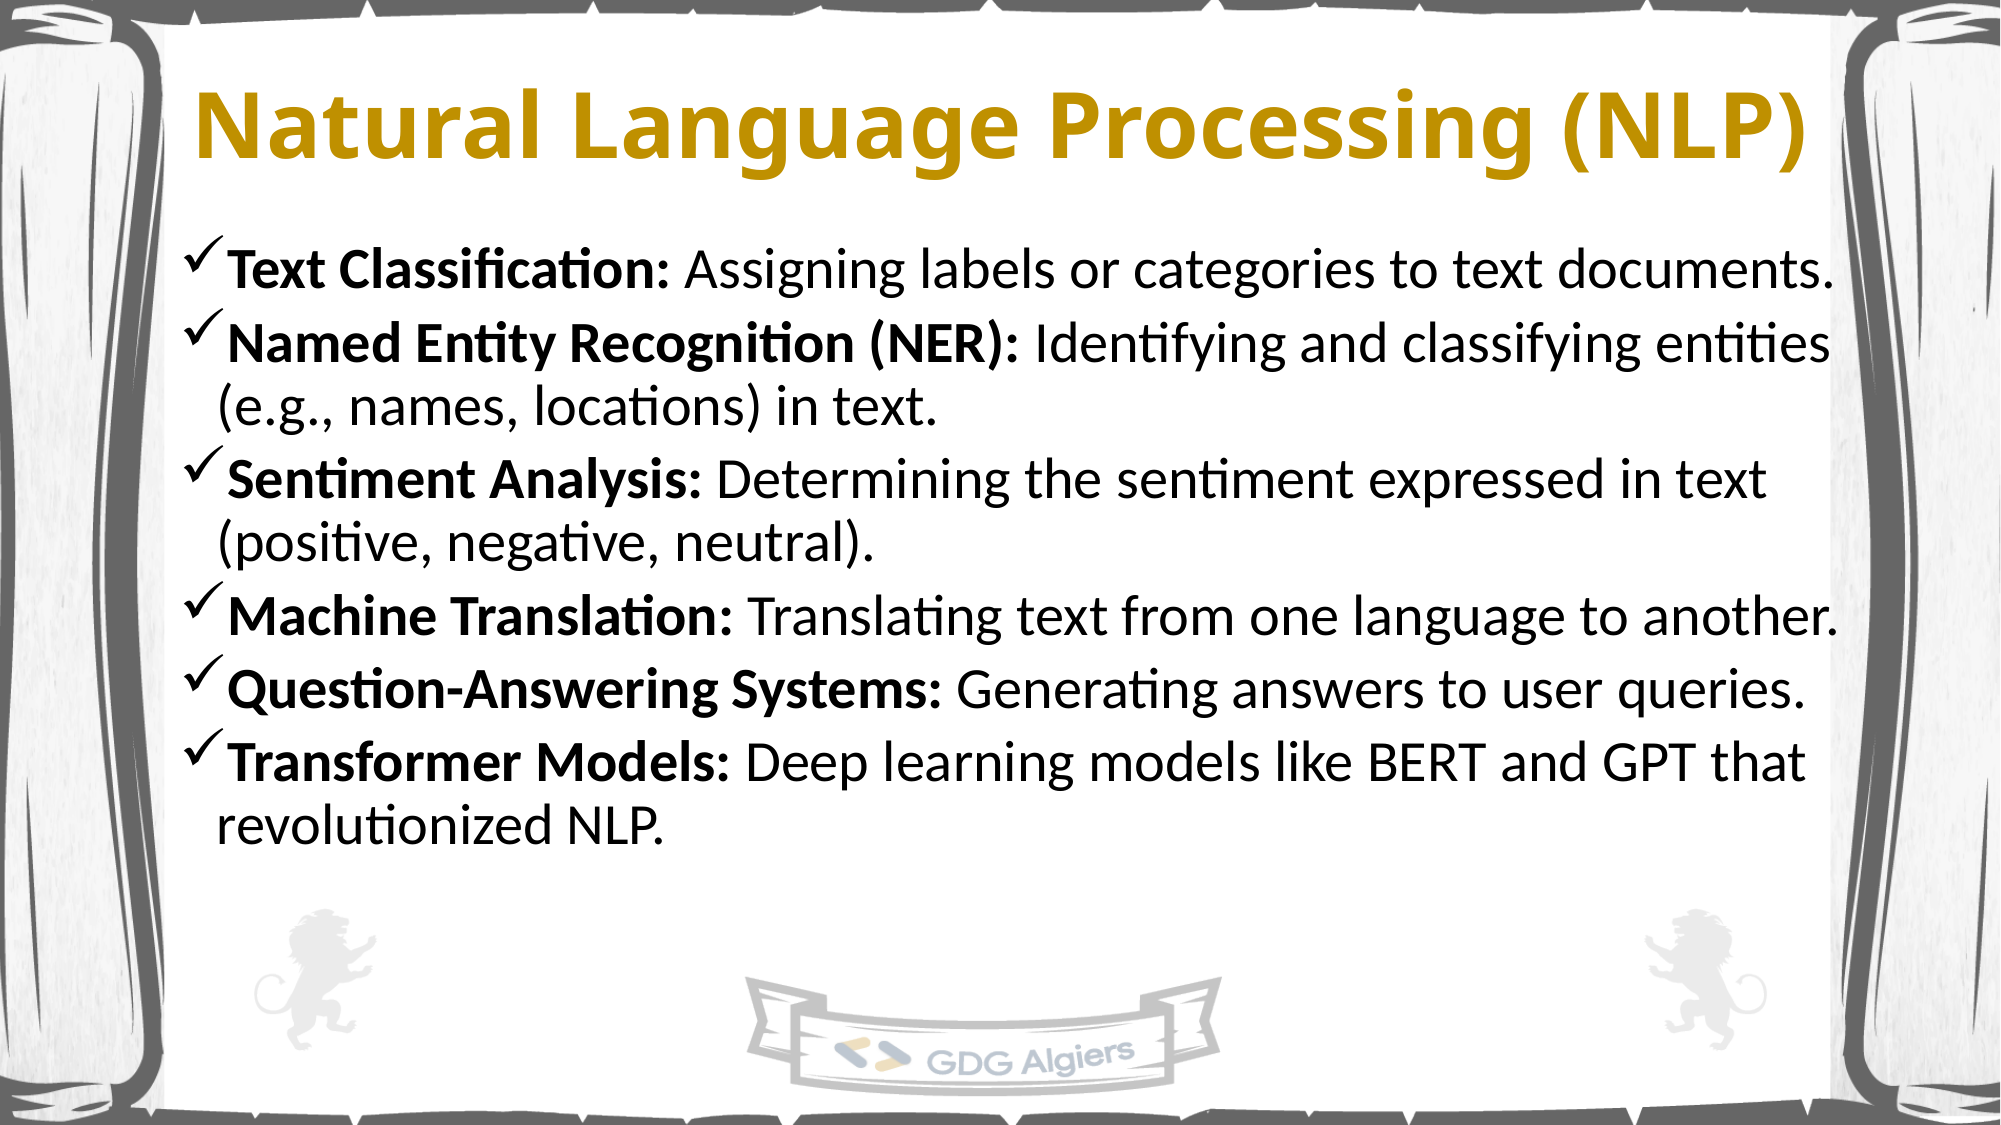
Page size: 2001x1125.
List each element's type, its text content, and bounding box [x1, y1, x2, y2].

picture [0, 0, 2001, 1125]
list Text Classification: Assigning labels or categories to text documents. Named Entity Recognition (NER): Identifying and classifying entities (e.g., names, locations) in text. Sentiment Analysis: Determining the sentiment expressed in text (positive, negative, neutral). Machine Translation: Translating text from one language to another. Question-Answering Systems: Generating answers to user queries. Transformer Models: Deep learning models like BERT and GPT that revolutionized NLP. [89, 231, 1911, 945]
title Natural Language Processing (NLP) [137, 59, 1863, 199]
